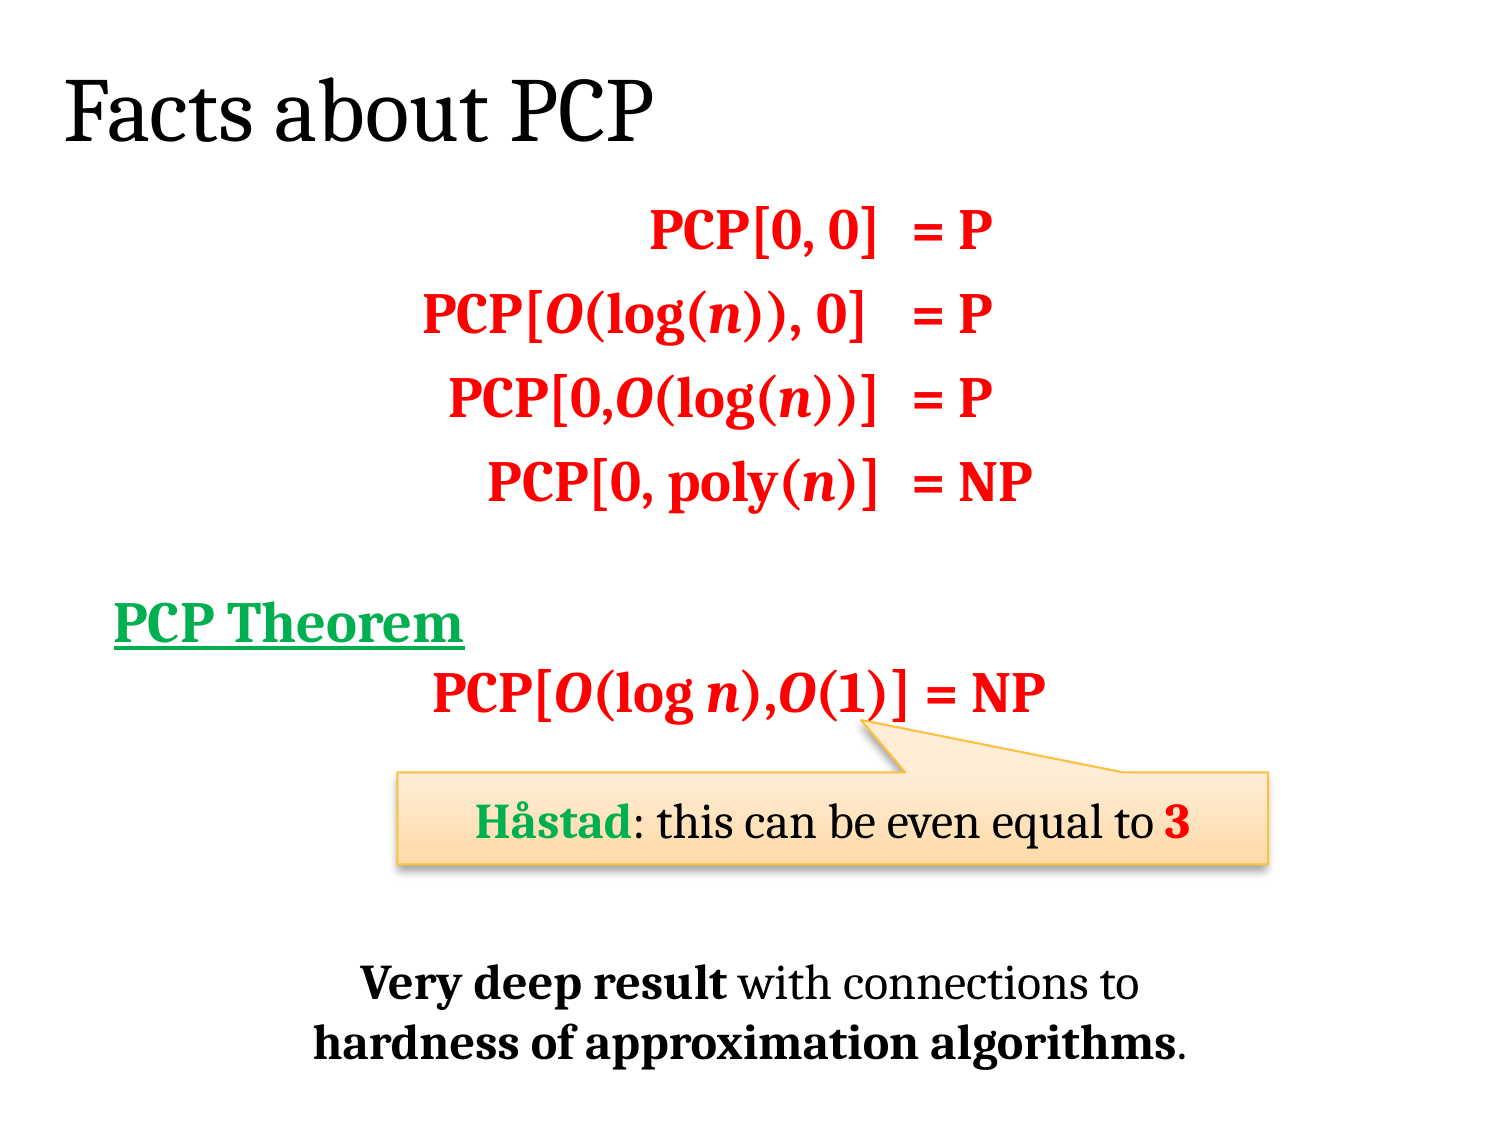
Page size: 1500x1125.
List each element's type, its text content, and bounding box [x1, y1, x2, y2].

text_box Very deep result with connections to hardness of approximation algorithms. [29, 942, 1470, 1078]
text_box = P = P = P = NP [896, 192, 1184, 530]
text_box Håstad: this can be even equal to 3 [396, 718, 1270, 866]
list PCP[0, 0] PCP[O(log(n)), 0] PCP[0,O(log(n))] PCP[0, poly(n)] [322, 192, 897, 562]
title Facts about PCP [48, 2, 1343, 220]
text_box PCP Theorem PCP[O(log n),O(1)] = NP [99, 576, 1379, 732]
